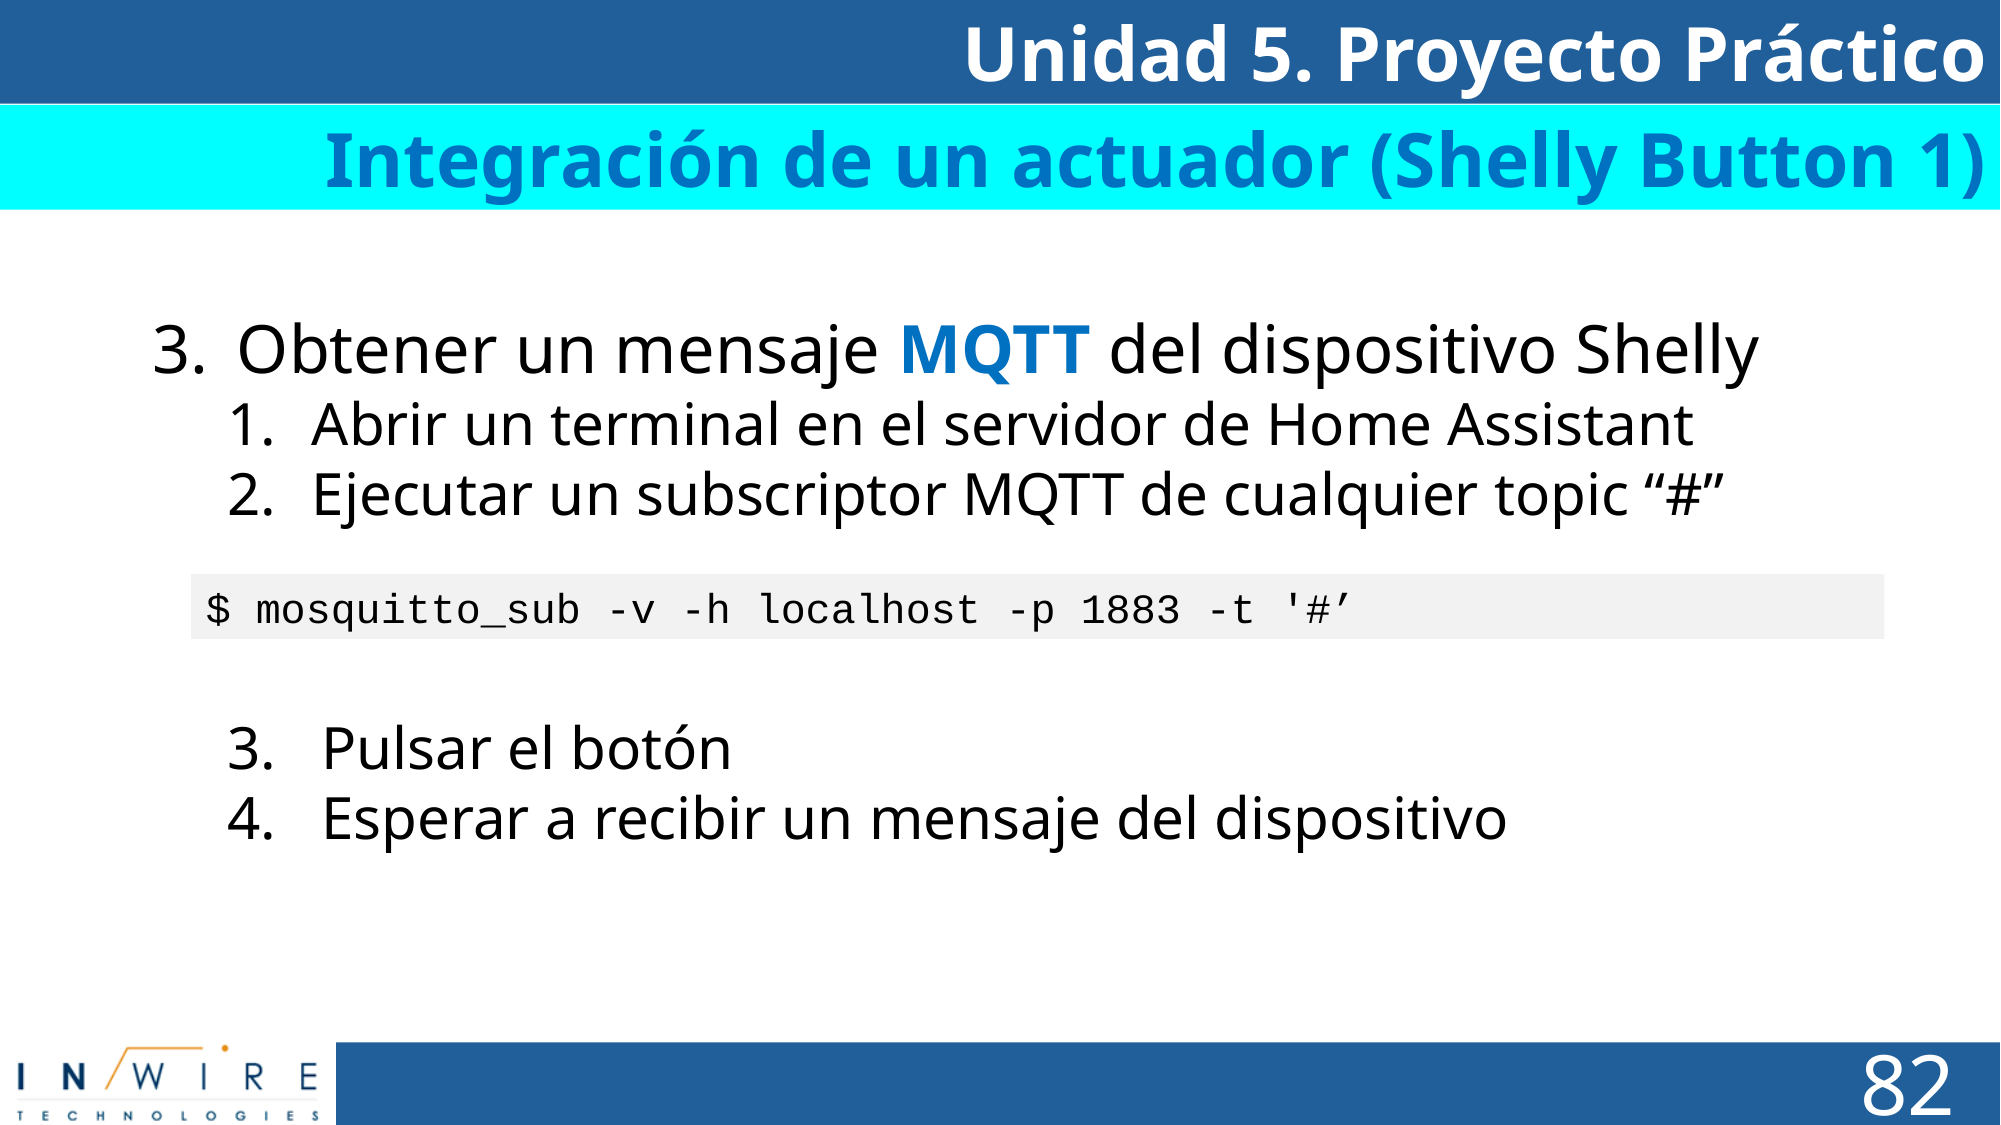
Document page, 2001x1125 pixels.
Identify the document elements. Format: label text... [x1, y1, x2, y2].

picture [0, 1037, 336, 1125]
text_box Unidad 5. Proyecto Práctico [0, 0, 2000, 104]
text_box Integración de un actuador (Shelly Button 1) [0, 104, 2000, 210]
list Obtener un mensaje MQTT del dispositivo Shelly Abrir un terminal en el servidor de Home Assistant Ejecutar un subscriptor MQTT de cualquier topic “#” Pulsar el botón Esperar a recibir un mensaje del dispositivo [137, 299, 1863, 1014]
text_box $ mosquitto_sub -v -h localhost -p 1883 -t '#’ [191, 574, 1885, 639]
